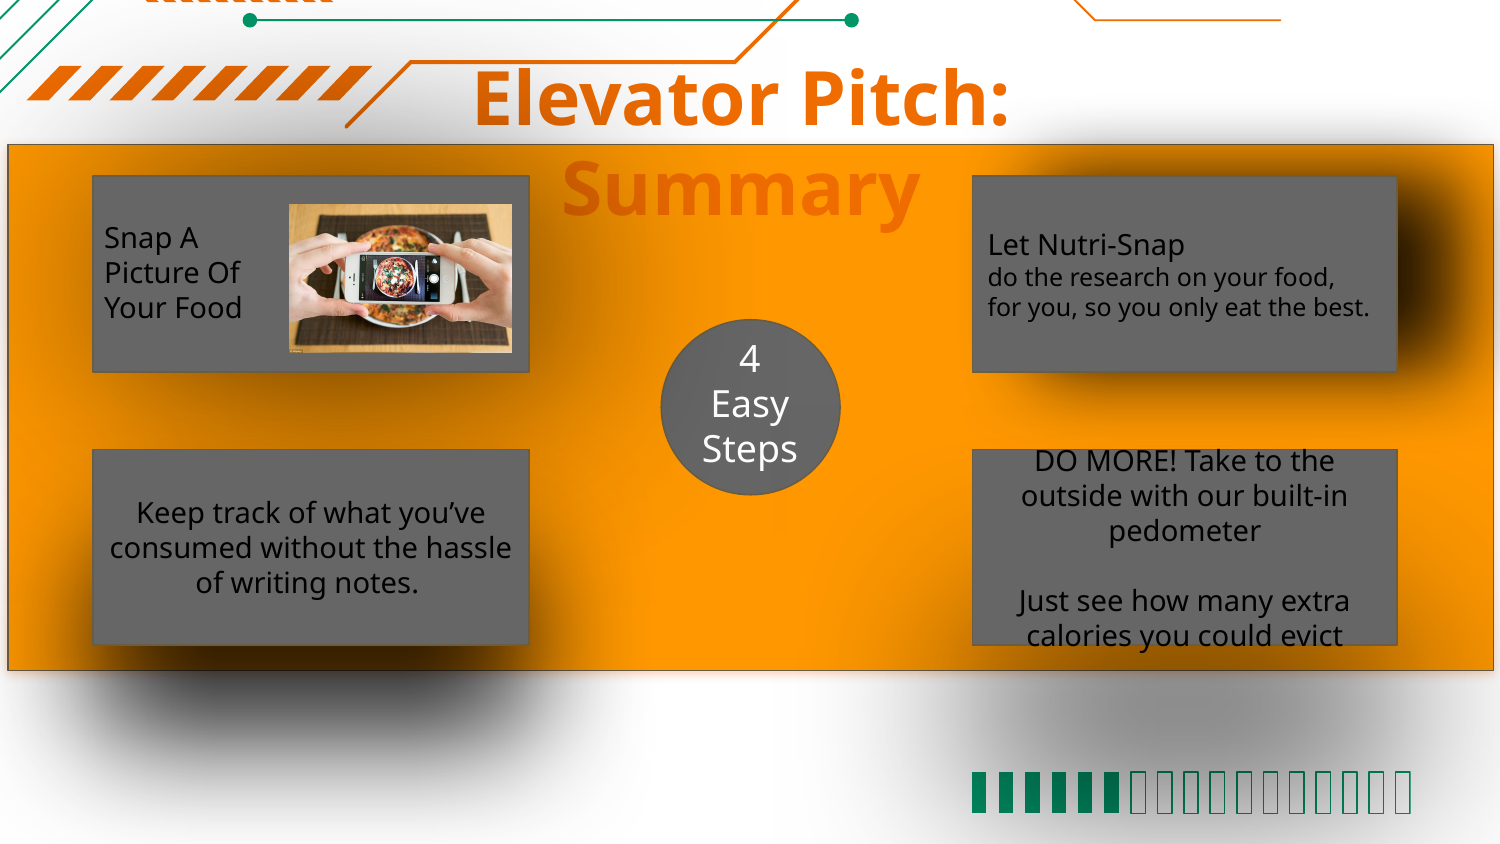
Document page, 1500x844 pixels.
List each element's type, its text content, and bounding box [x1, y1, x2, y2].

title Elevator Pitch: Summary [594, 50, 1085, 145]
text_box Let Nutri-Snap do the research on your food, for you, so you only eat the best. [972, 176, 1398, 372]
text_box Keep track of what you’ve consumed without the hassle of writing notes. [93, 449, 529, 646]
text_box 4 Easy Steps [684, 319, 816, 450]
text_box DO MORE! Take to the outside with our built-in pedometer Just see how many extra calories you could evict [972, 449, 1398, 646]
text_box [673, 347, 841, 495]
text_box Snap A Picture Of Your Food [89, 204, 287, 299]
text_box [93, 176, 529, 372]
picture [289, 204, 512, 353]
text_box [624, 145, 1494, 671]
